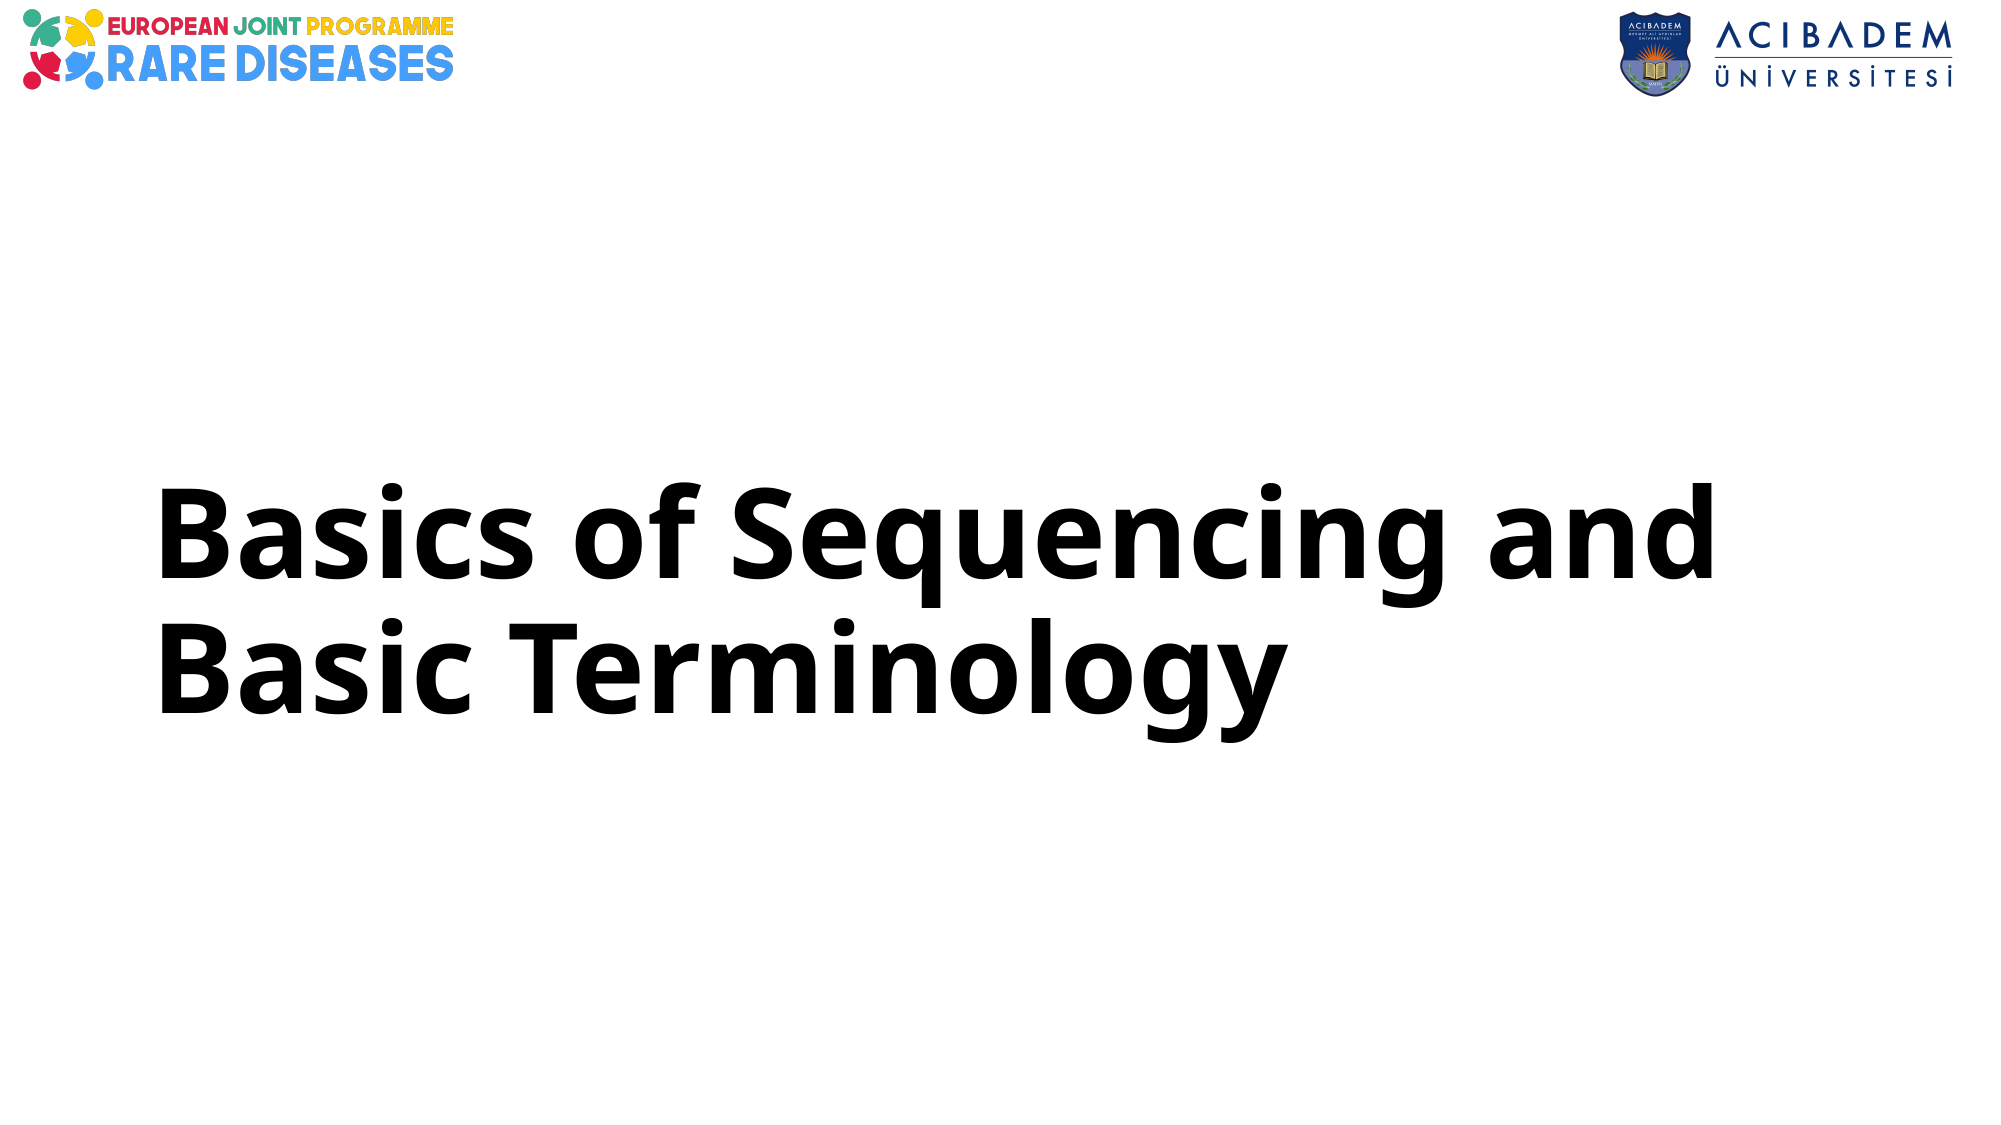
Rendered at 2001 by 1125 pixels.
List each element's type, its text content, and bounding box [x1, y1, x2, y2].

picture [12, 0, 464, 99]
picture [1572, 0, 2000, 129]
title Basics of Sequencing and Basic Terminology [136, 280, 1862, 749]
